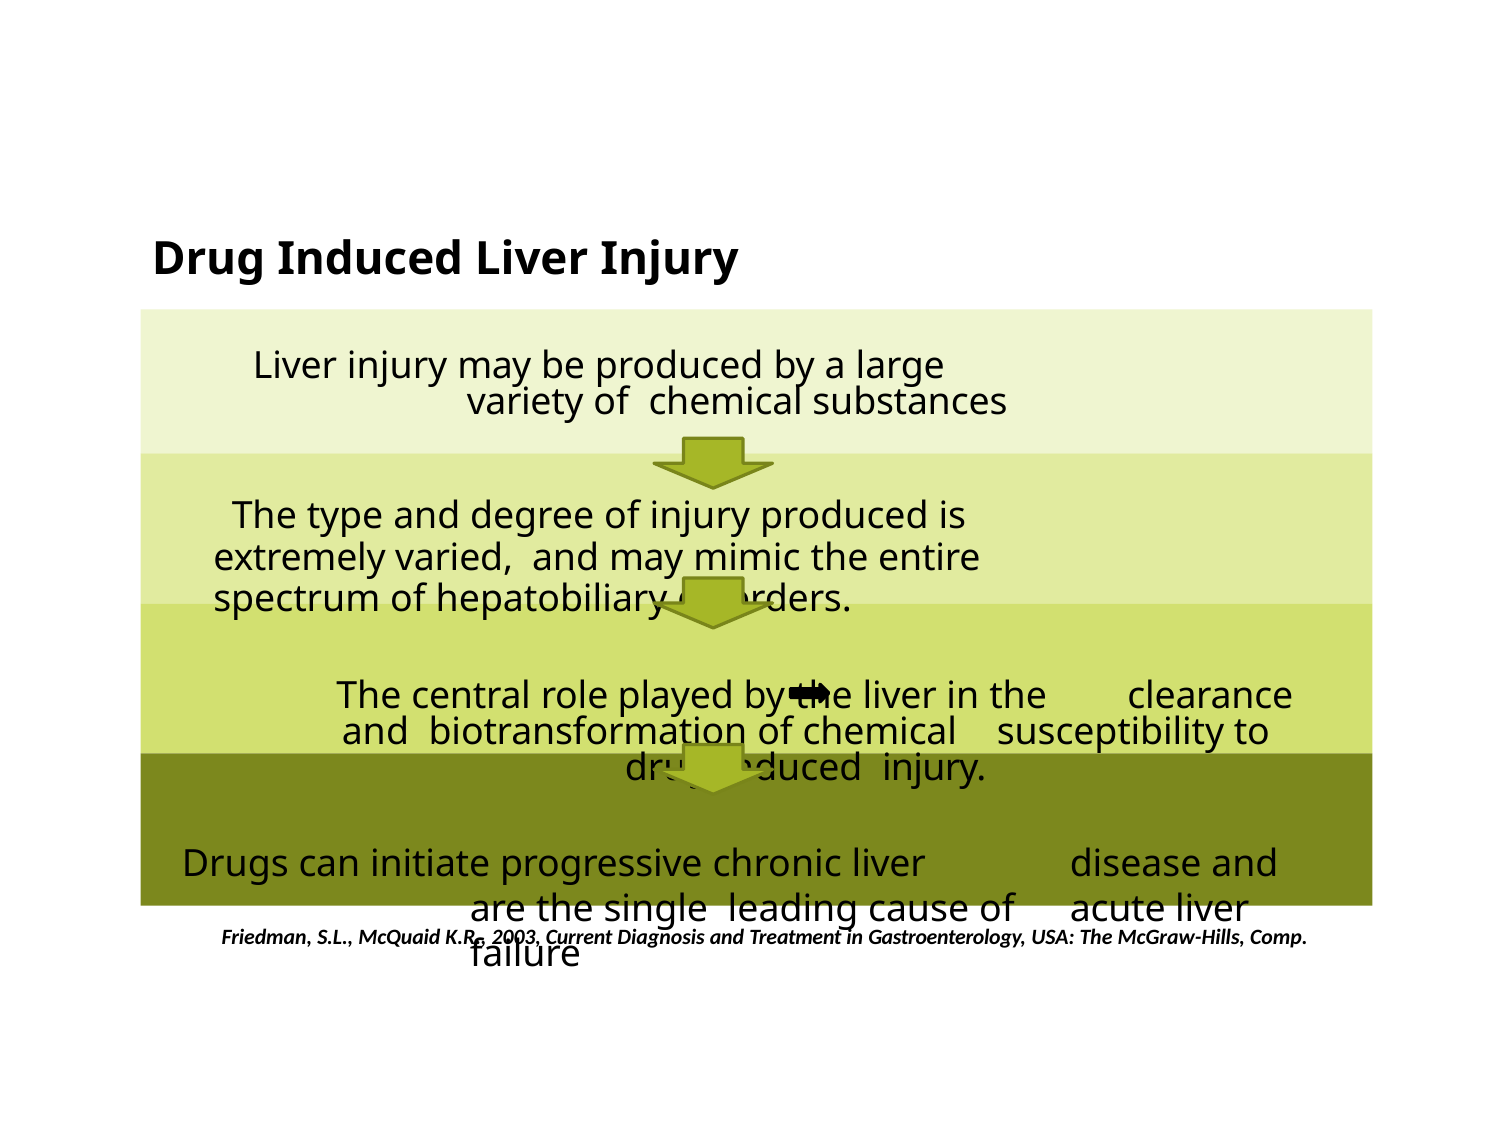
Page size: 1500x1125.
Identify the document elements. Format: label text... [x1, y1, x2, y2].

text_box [652, 436, 831, 796]
title Drug Induced Liver Injury [150, 227, 1054, 307]
text_box Liver injury may be produced by a large variety of chemical substances The type and degree of injury produced is extremely varied, and may mimic the entire spectrum of hepatobiliary disorders. The central role played by the liver in the clearance and biotransformation of chemical susceptibility to drug-induced injury. Drugs can initiate progressive chronic liver disease and are the single leading cause of acute liver failure [180, 914, 1333, 974]
text_box Friedman, S.L., McQuaid K.R., 2003, Current Diagnosis and Treatment in Gastroenterology, USA: The McGraw-Hills, Comp. [220, 921, 1314, 949]
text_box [140, 309, 1373, 906]
